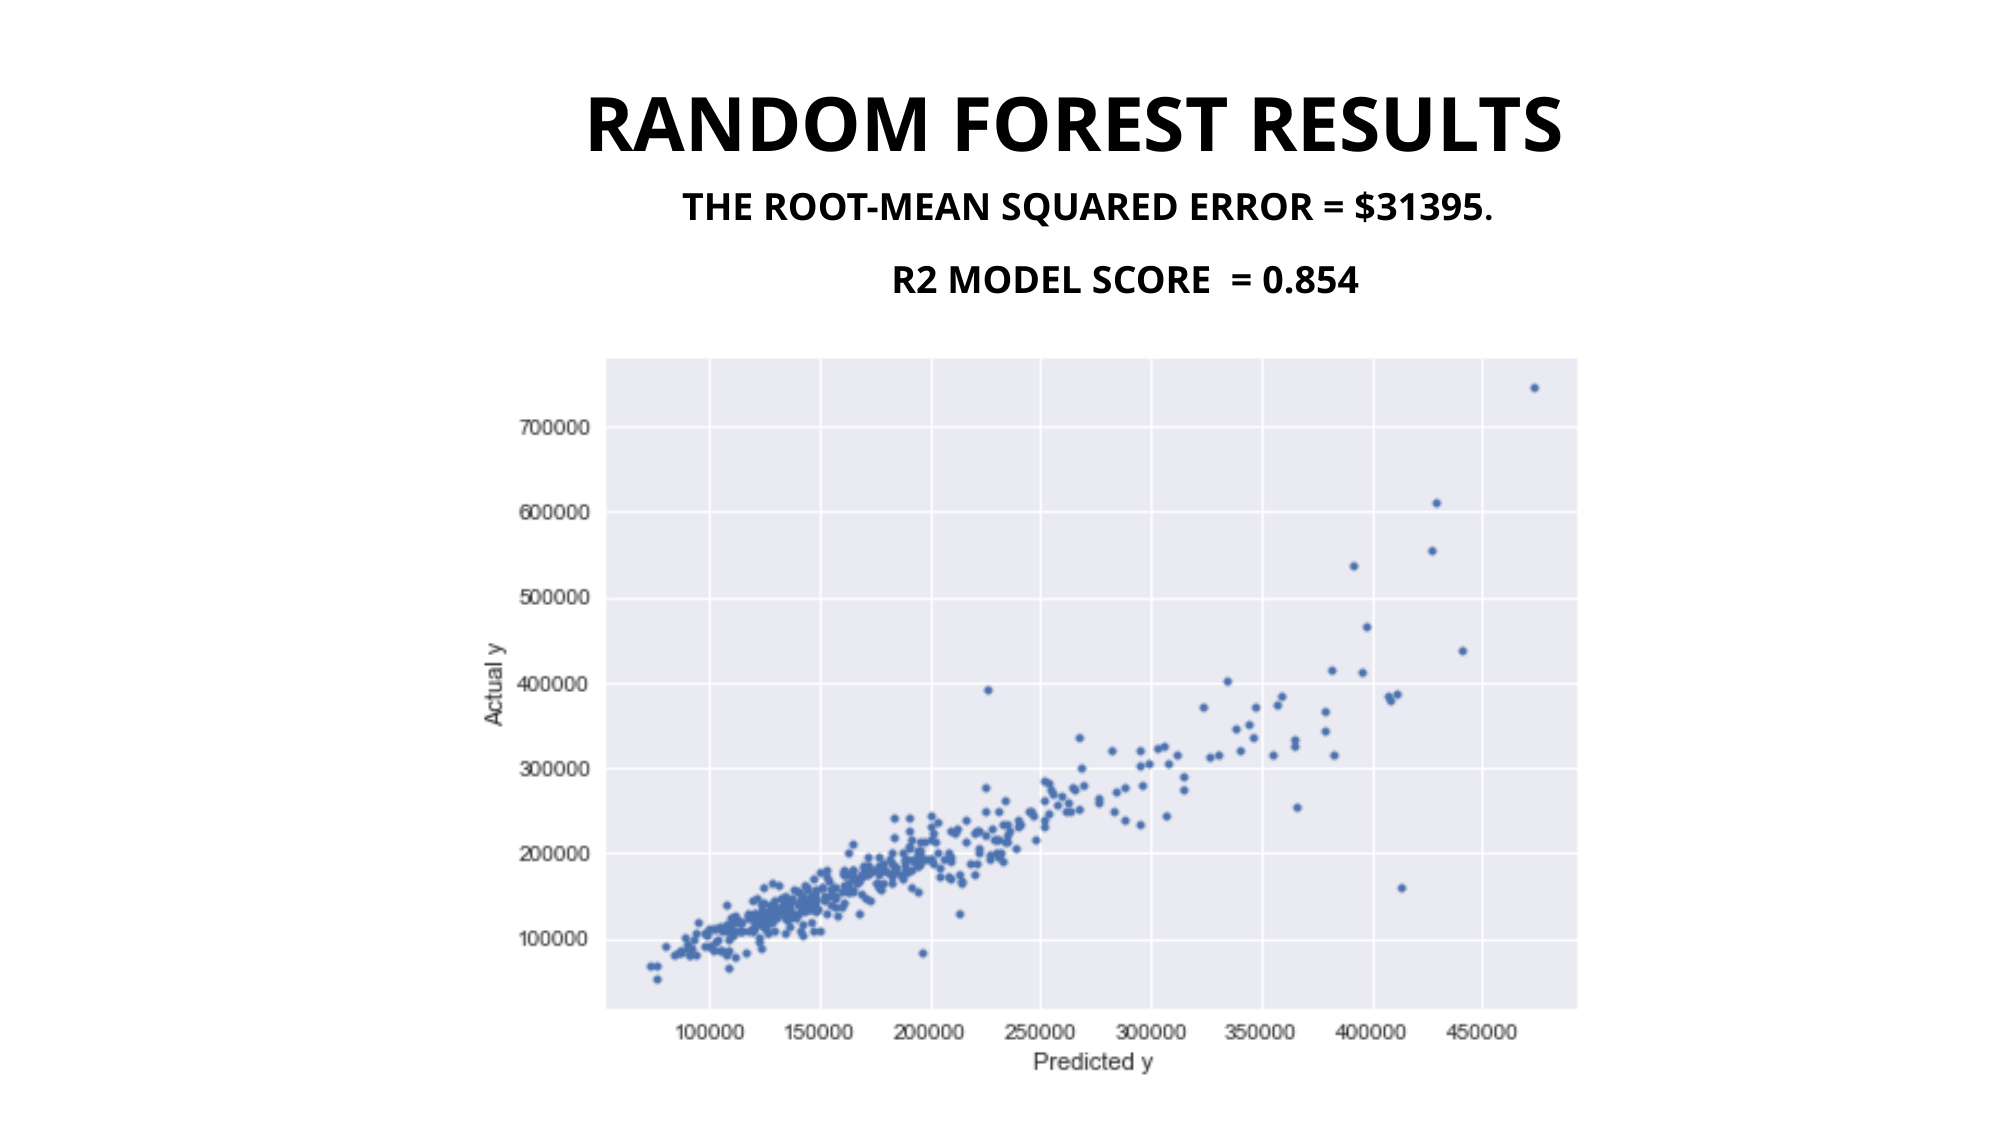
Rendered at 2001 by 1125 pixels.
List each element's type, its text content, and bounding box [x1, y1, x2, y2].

text_box R2 MODEL SCORE = 0.854 [801, 248, 1438, 309]
text_box THE ROOT-MEAN SQUARED ERROR = $31395. [667, 175, 1509, 236]
picture [472, 344, 1593, 1090]
text_box RANDOM FOREST RESULTS [569, 69, 1599, 174]
